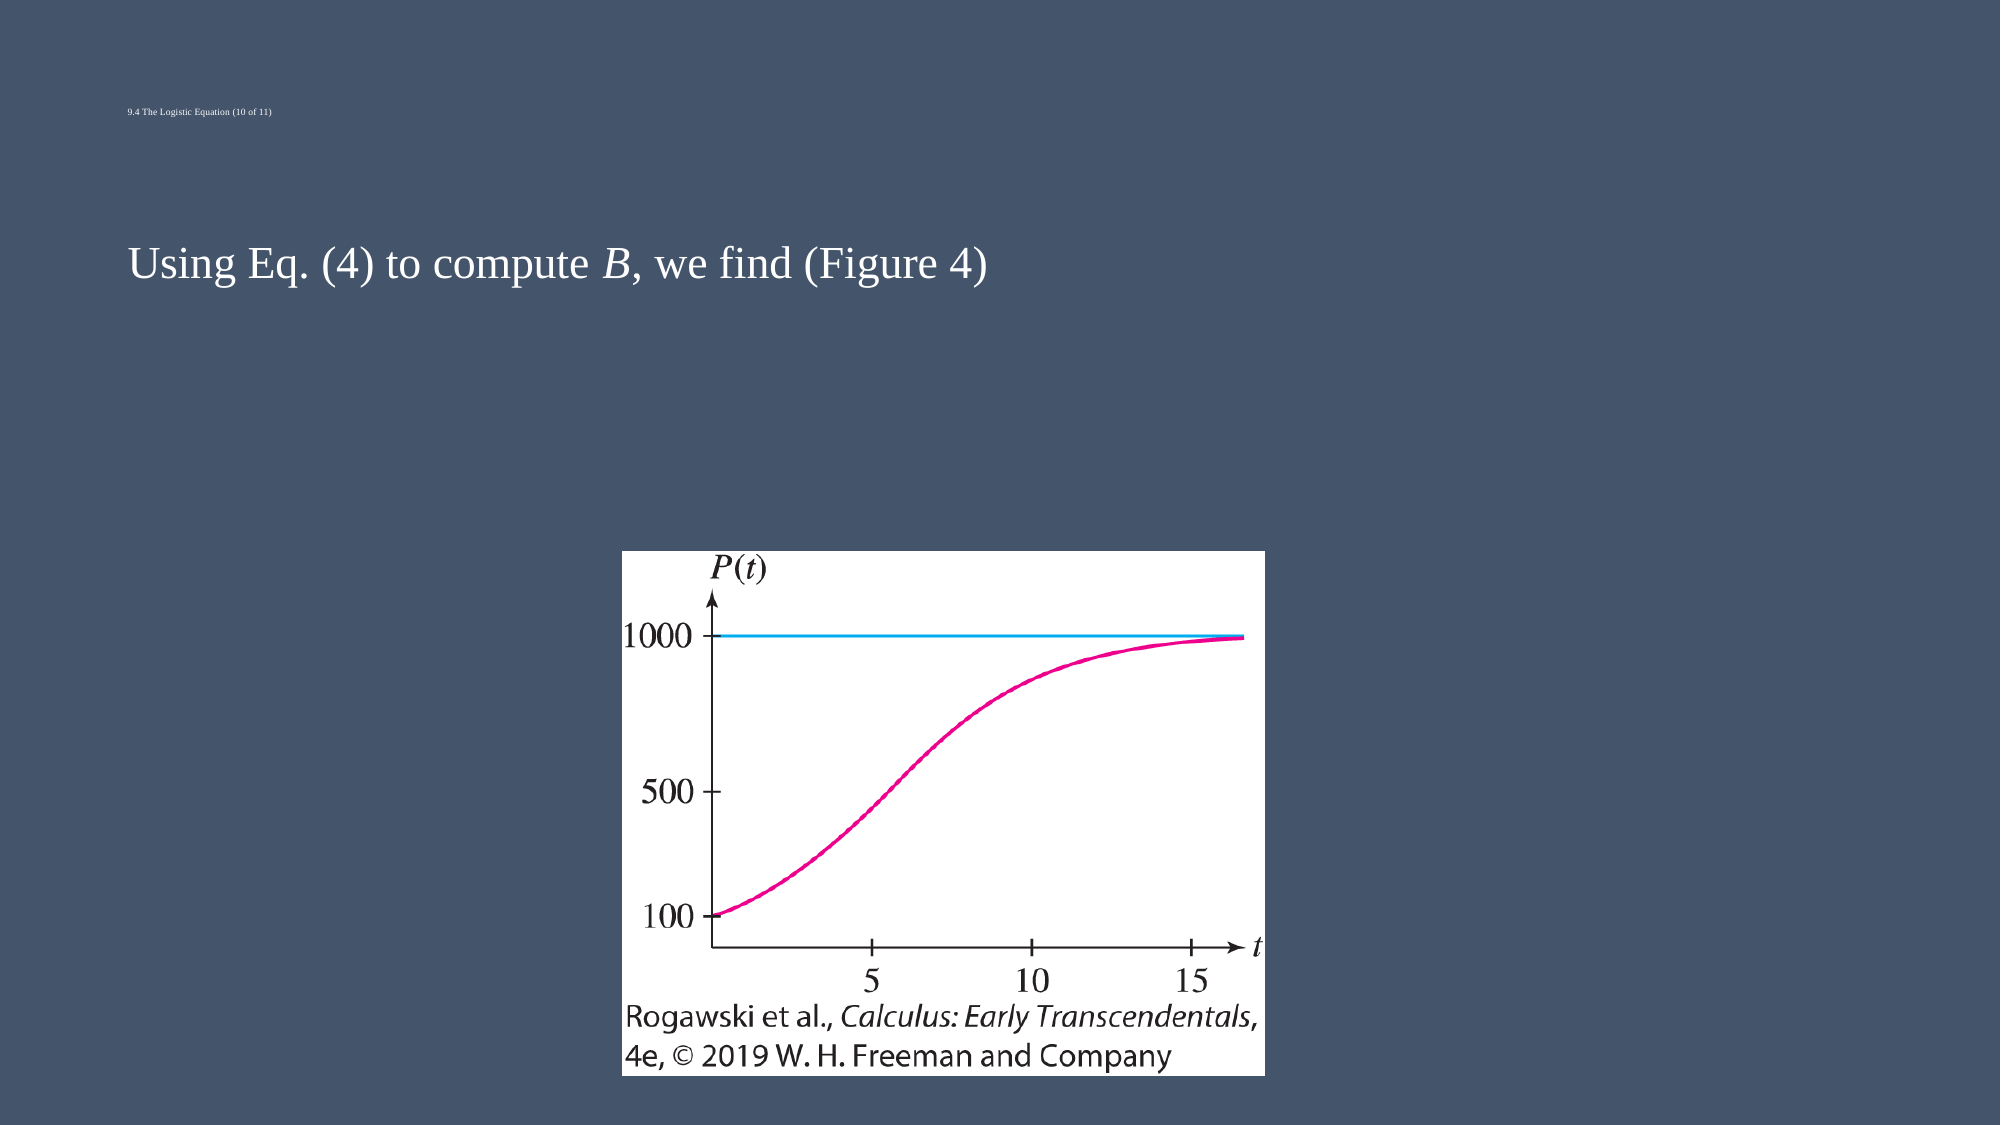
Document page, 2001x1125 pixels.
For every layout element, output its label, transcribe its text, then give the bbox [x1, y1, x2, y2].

title 9.4 The Logistic Equation (10 of 11) [112, 99, 1775, 203]
picture [621, 551, 1265, 1076]
